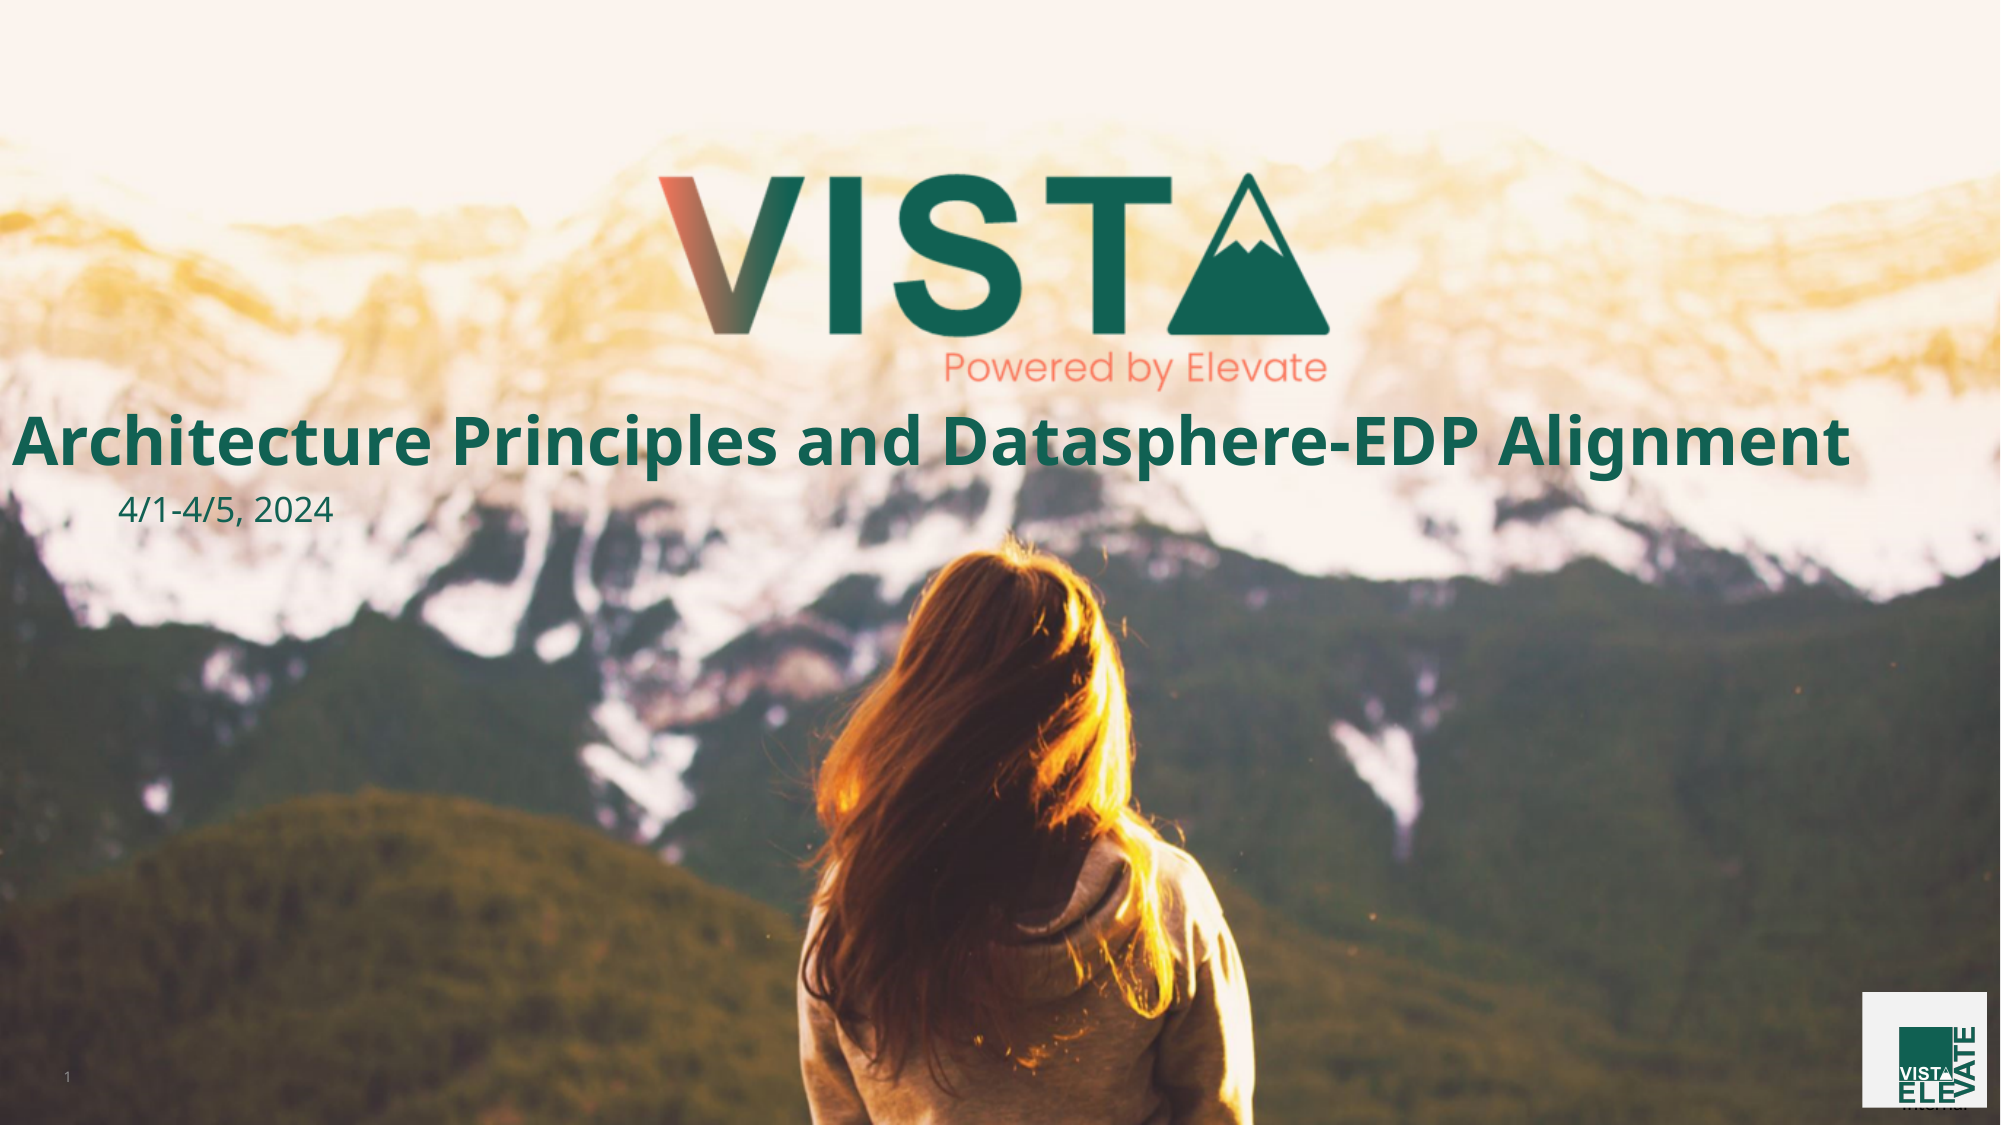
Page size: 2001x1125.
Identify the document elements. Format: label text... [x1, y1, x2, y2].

picture [0, 0, 2001, 1125]
title Architecture Principles and Datasphere-EDP Alignment [0, 391, 2000, 489]
list 4/1-4/5, 2024 [103, 484, 1832, 538]
